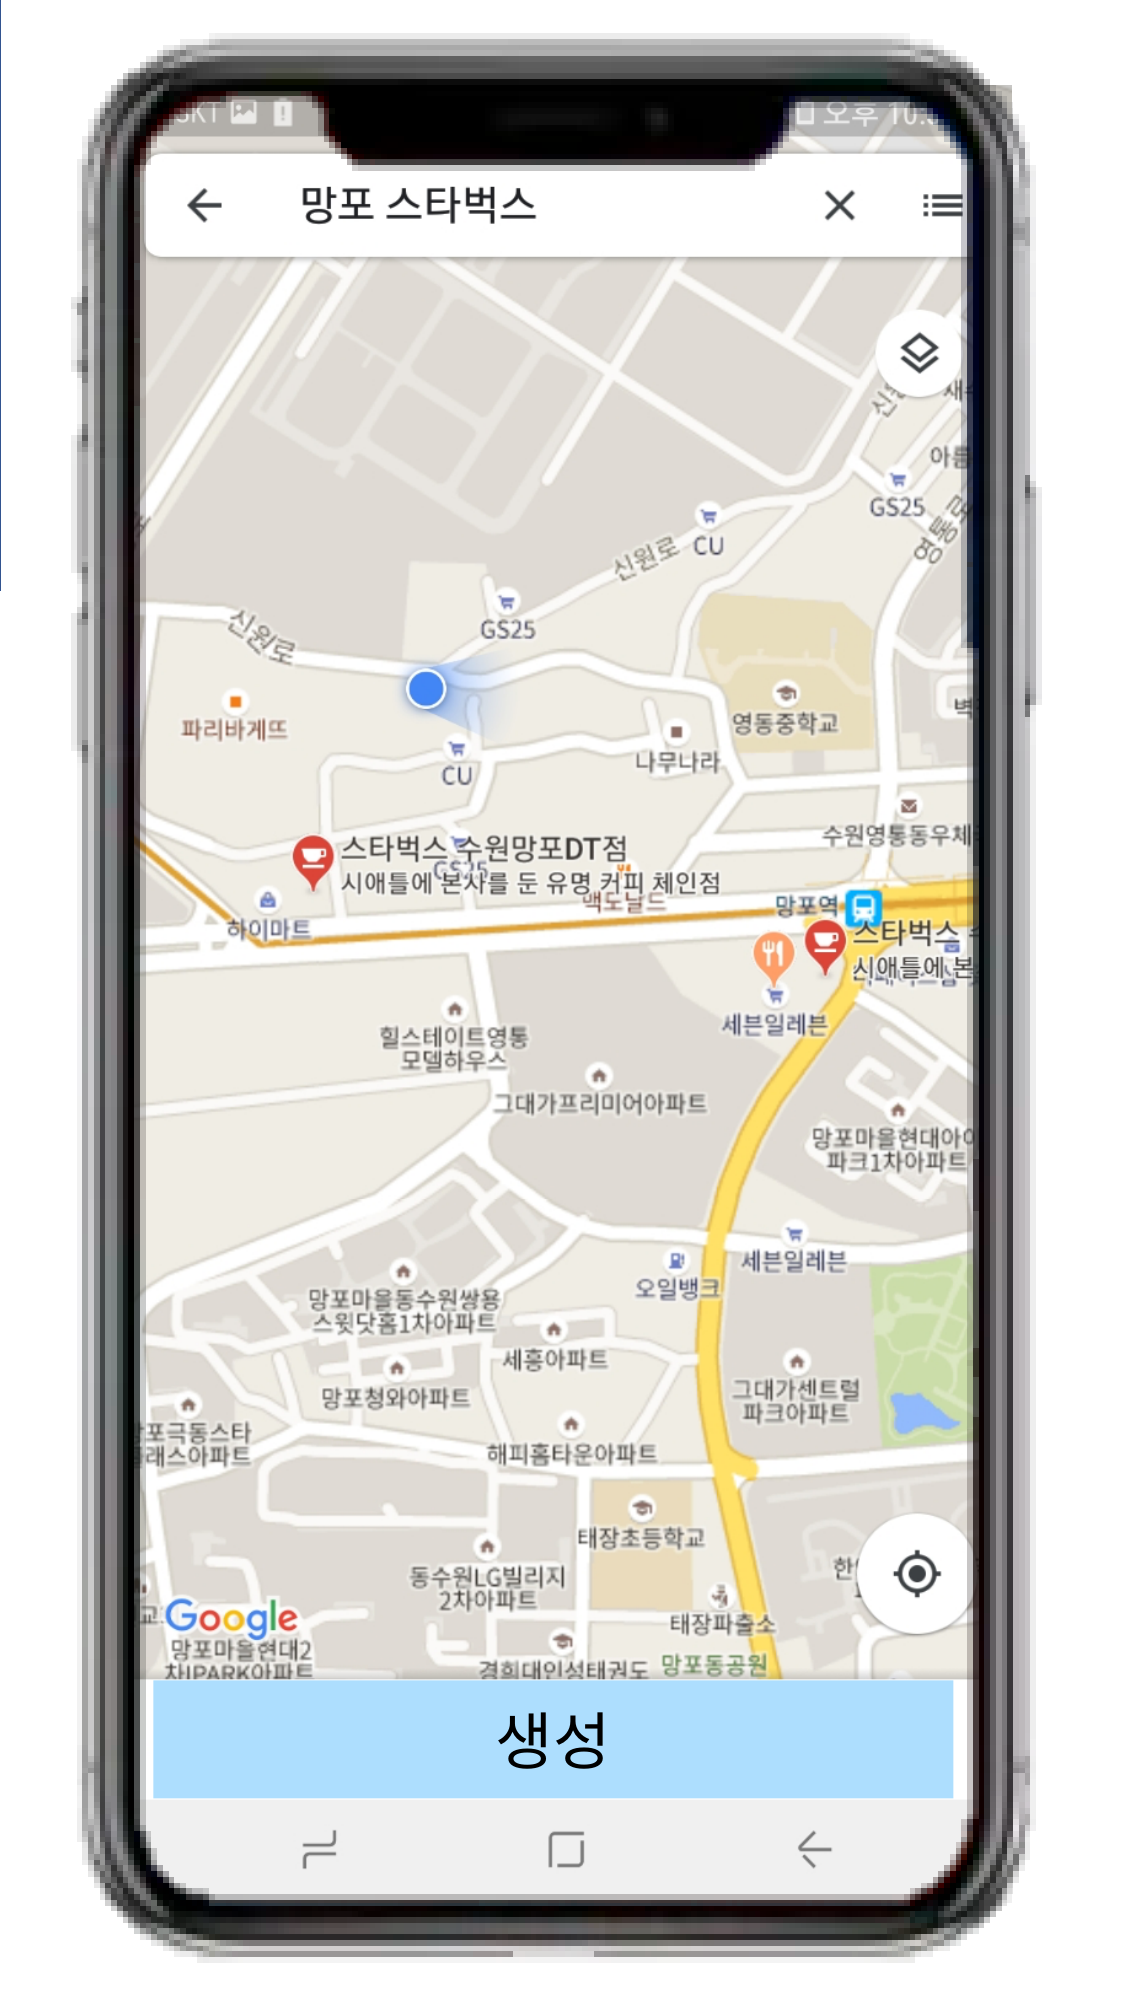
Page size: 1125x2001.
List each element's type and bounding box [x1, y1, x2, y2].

picture [59, 0, 1066, 1974]
